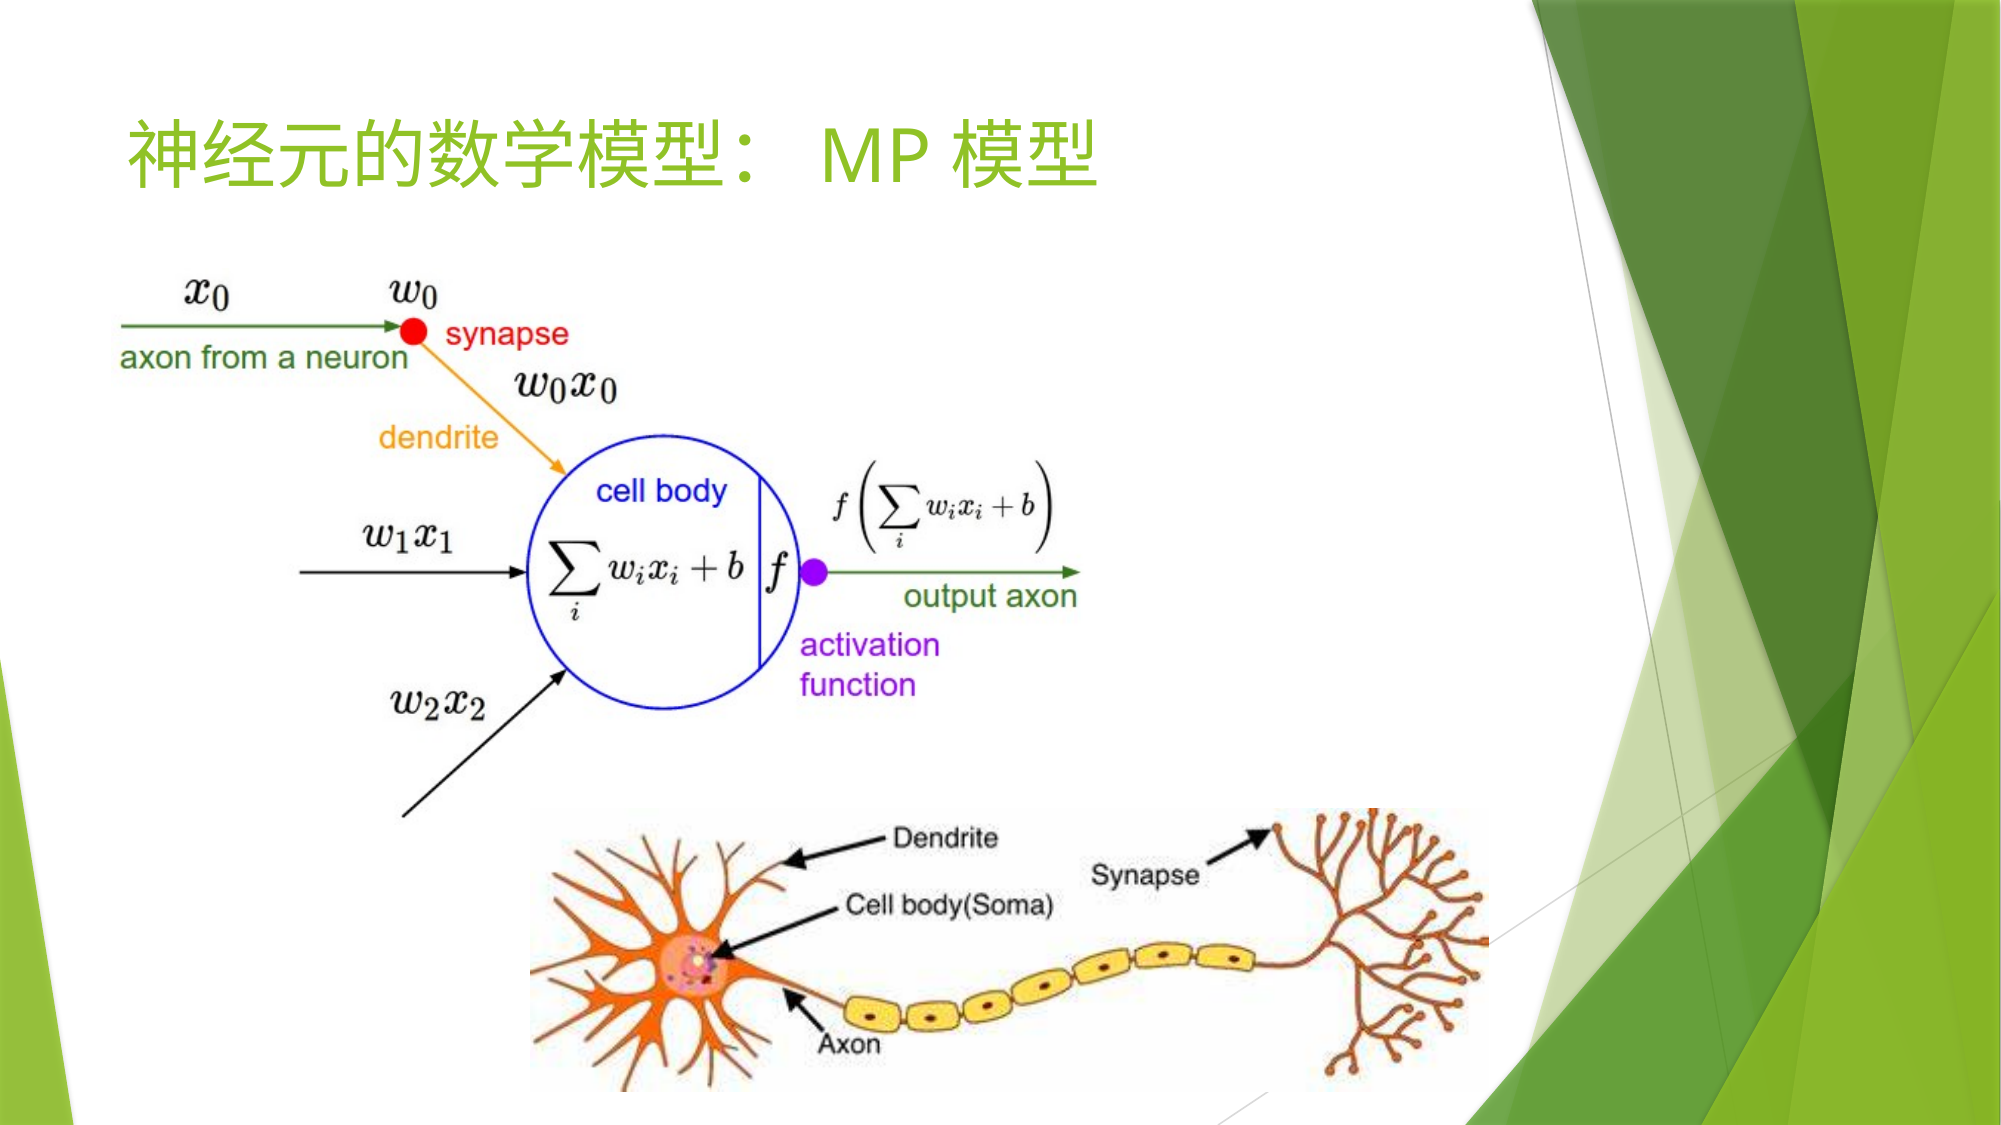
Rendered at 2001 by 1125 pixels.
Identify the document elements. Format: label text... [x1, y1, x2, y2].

picture [110, 268, 1489, 1092]
title 神经元的数学模型：MP模型 [111, 99, 1522, 317]
